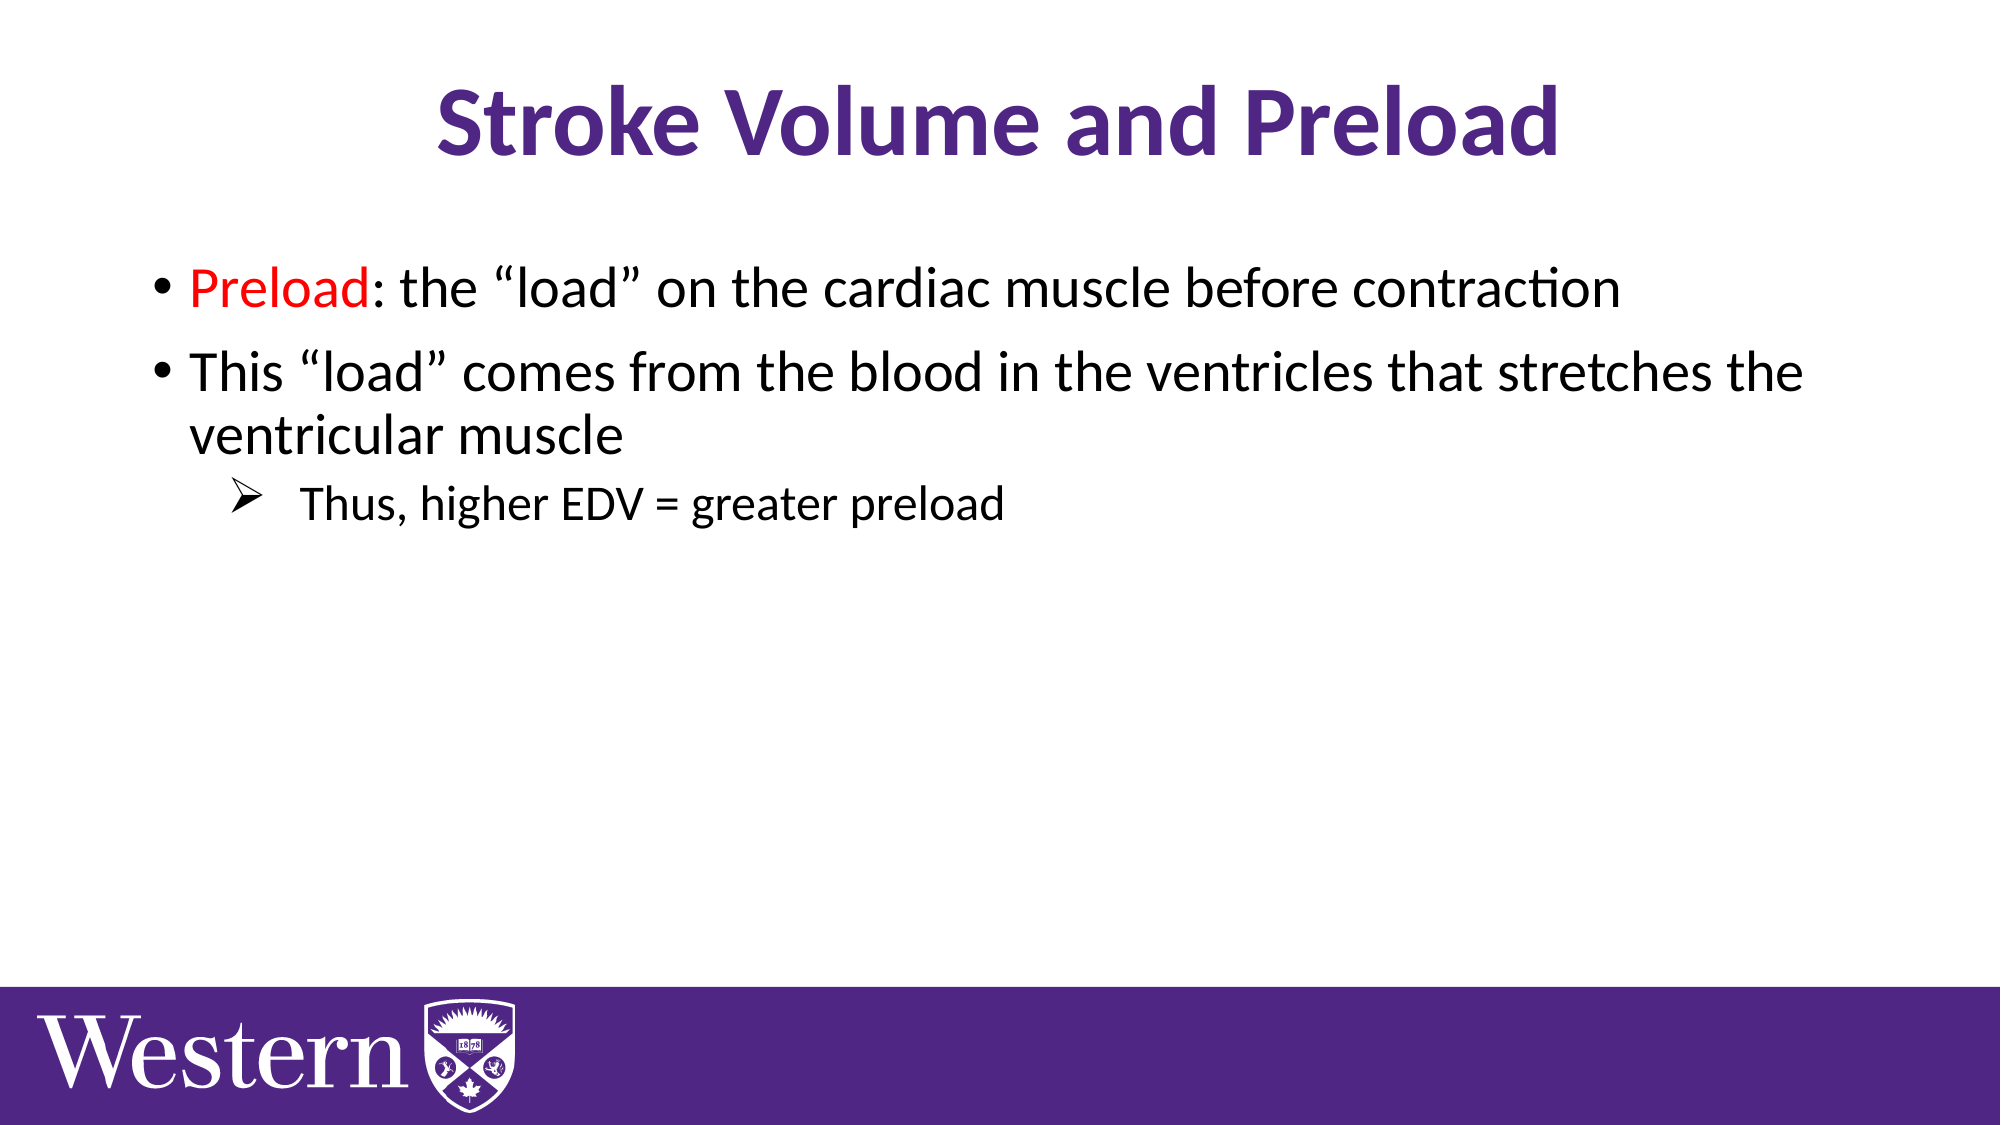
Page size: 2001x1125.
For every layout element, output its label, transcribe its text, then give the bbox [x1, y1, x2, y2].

picture [37, 999, 515, 1113]
text_box [0, 986, 2000, 1125]
title Stroke Volume and Preload [137, 32, 1863, 213]
list Preload: the “load” on the cardiac muscle before contraction This “load” comes from the blood in the ventricles that stretches the ventricular muscle Thus, higher EDV = greater preload [137, 249, 1863, 975]
